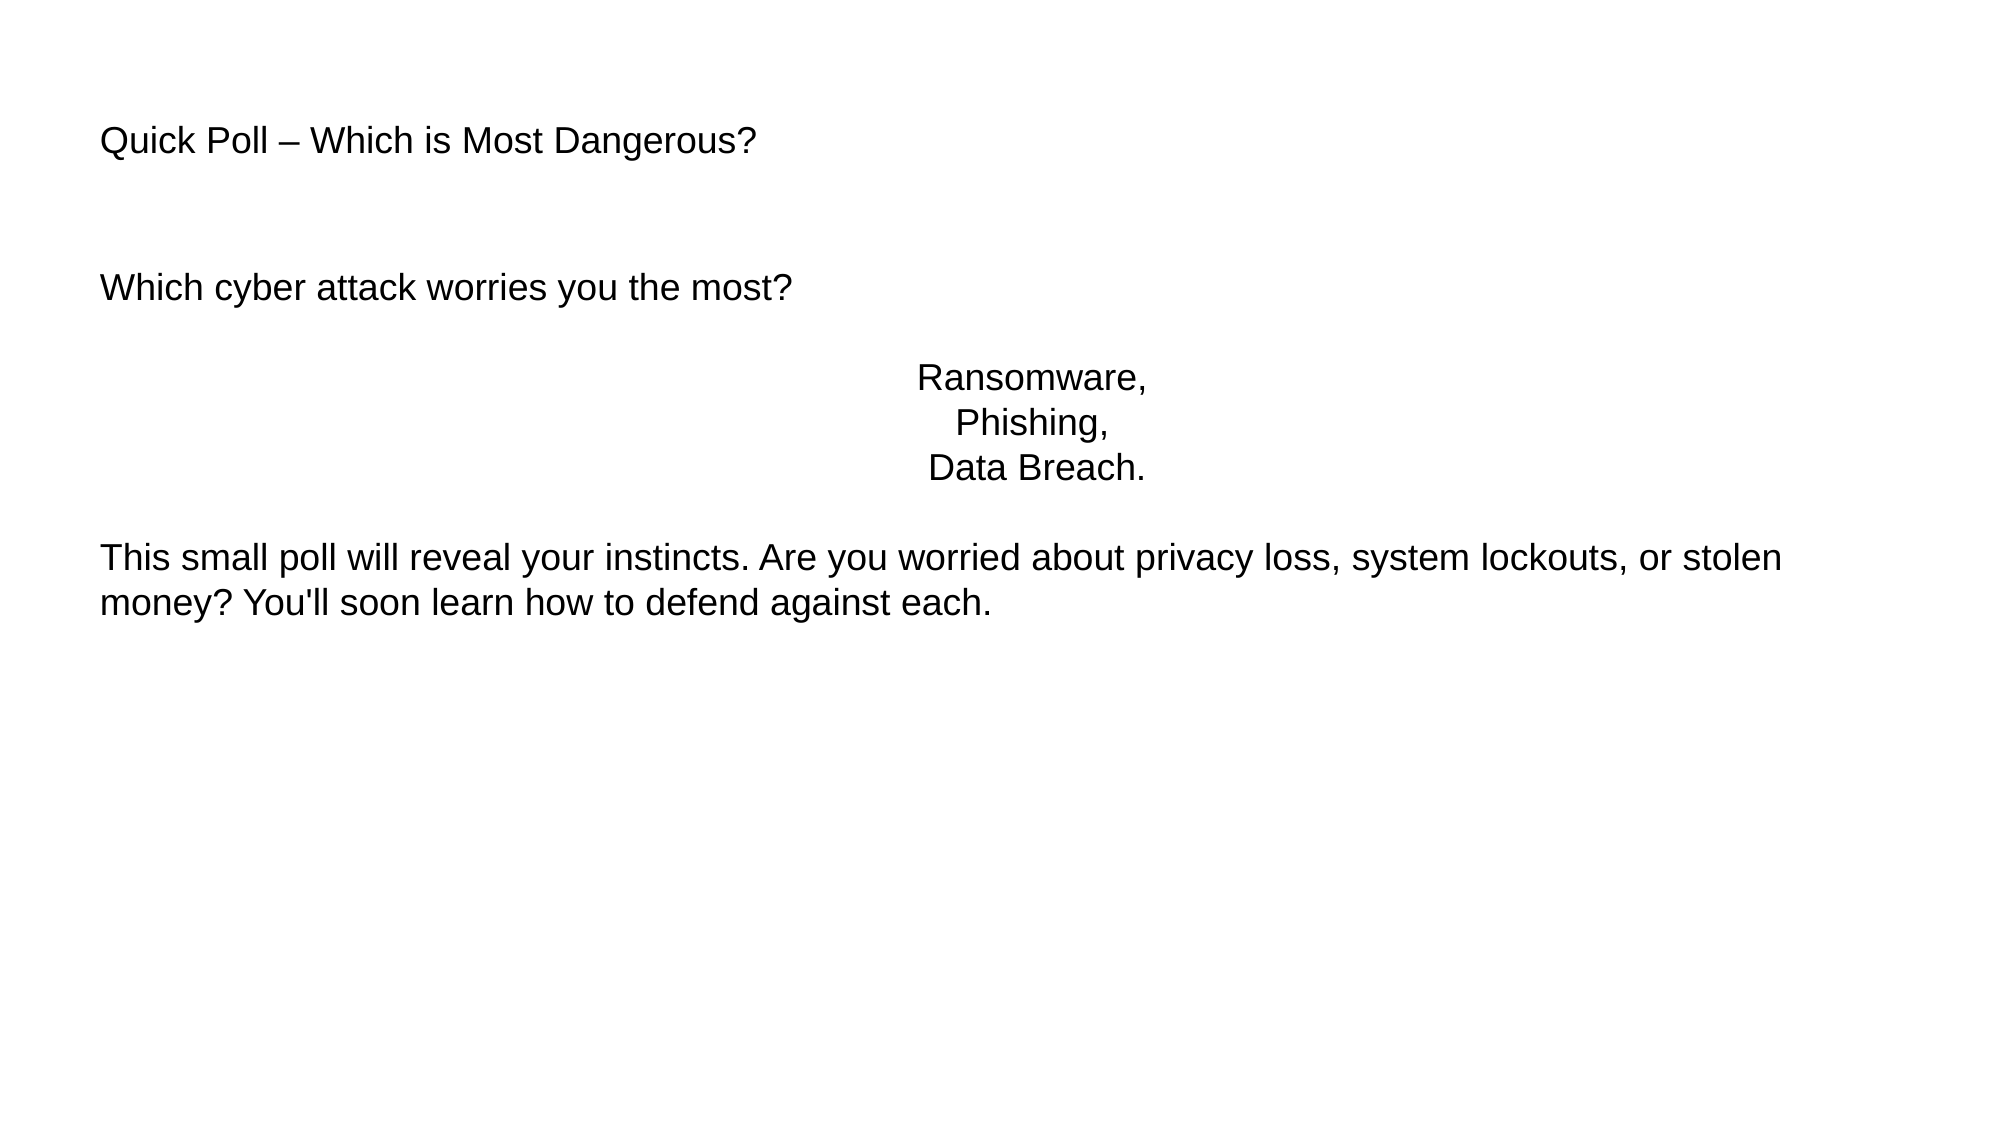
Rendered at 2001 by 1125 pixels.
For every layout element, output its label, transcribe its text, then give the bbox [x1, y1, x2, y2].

title Quick Poll – Which is Most Dangerous? [99, 44, 1900, 233]
list Which cyber attack worries you the most? Ransomware, Phishing, Data Breach. This small poll will reveal your instincts. Are you worried about privacy loss, system lockouts, or stolen money? You'll soon learn how to defend against each. [99, 263, 1900, 916]
